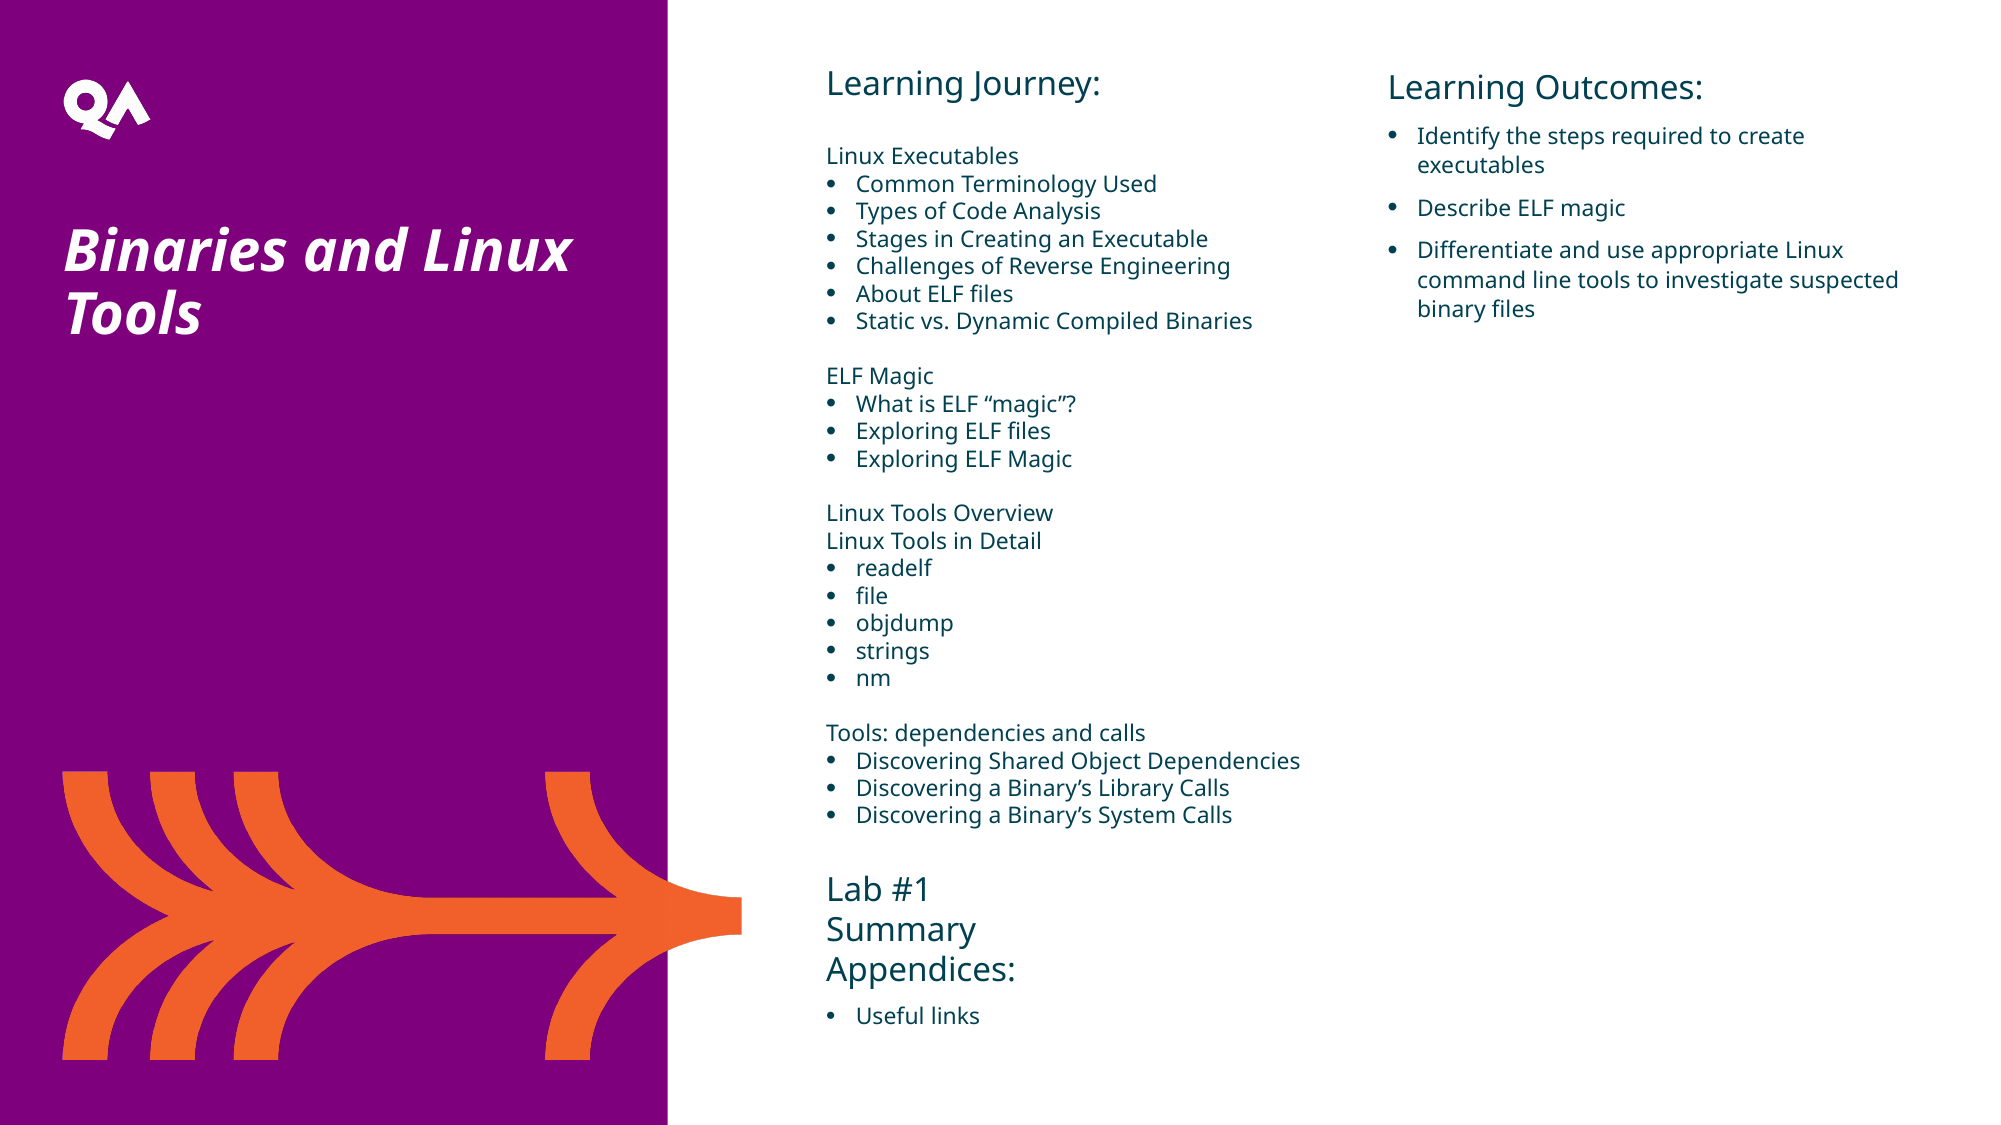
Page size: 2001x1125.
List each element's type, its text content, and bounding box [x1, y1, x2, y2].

picture [45, 756, 742, 1076]
list Learning Journey: Linux Executables Common Terminology Used Types of Code Analysis Stages in Creating an Executable Challenges of Reverse Engineering About ELF files Static vs. Dynamic Compiled Binaries ELF Magic What is ELF “magic”? Exploring ELF files Exploring ELF Magic Linux Tools Overview Linux Tools in Detail readelf file objdump strings nm Tools: dependencies and calls Discovering Shared Object Dependencies Discovering a Binary’s Library Calls Discovering a Binary’s System Calls Lab #1 Summary Appendices: Useful links [826, 62, 1388, 1065]
list Binaries and Linux Tools [63, 221, 628, 673]
list Learning Outcomes: Identify the steps required to create executables Describe ELF magic Differentiate and use appropriate Linux command line tools to investigate suspected binary files [1387, 66, 1908, 829]
picture [53, 67, 161, 143]
